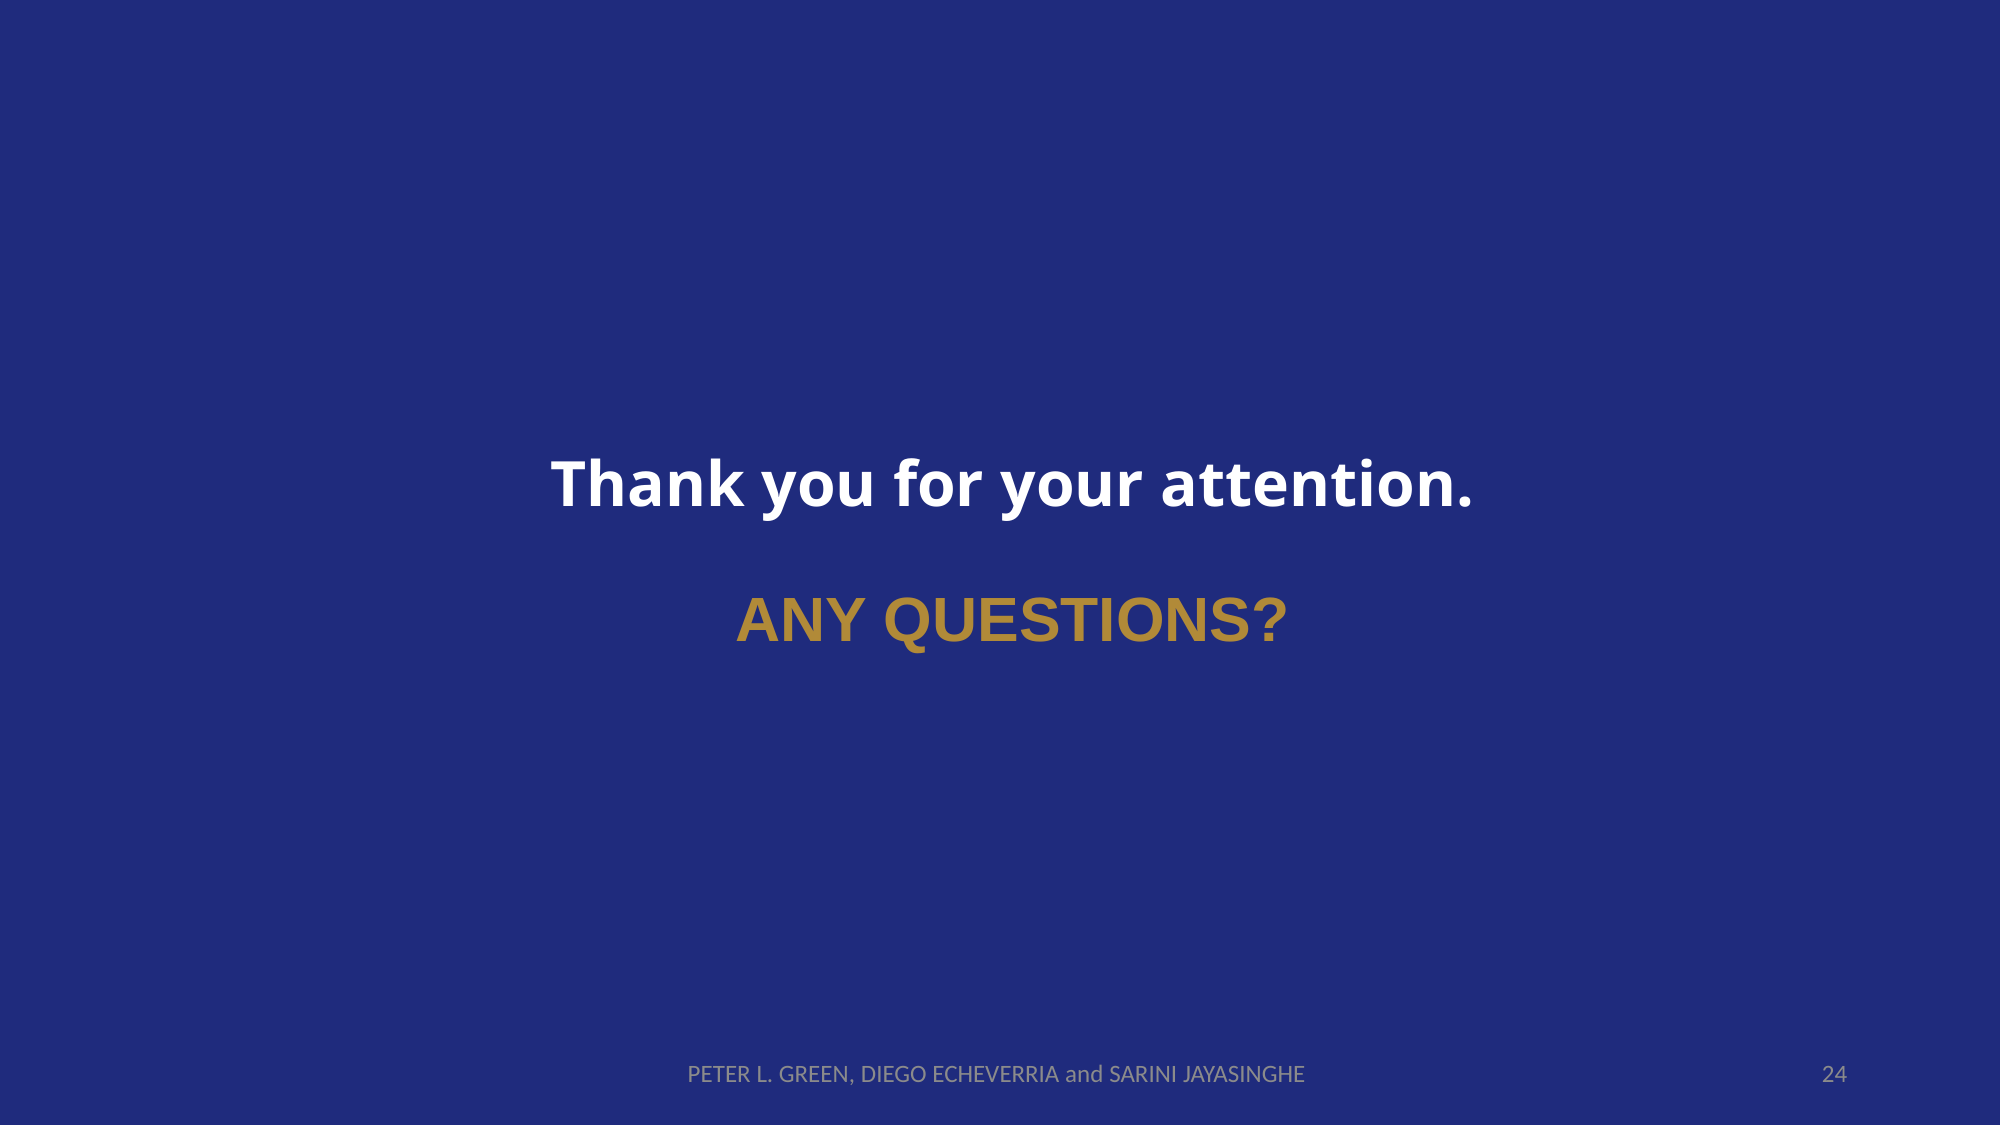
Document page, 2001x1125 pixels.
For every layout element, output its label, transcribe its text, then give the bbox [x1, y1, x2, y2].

title Thank you for your attention. ANY QUESTIONS? [298, 462, 1728, 663]
slide_number 24 [1412, 1042, 1863, 1103]
footer PETER L. GREEN, DIEGO ECHEVERRIA and SARINI JAYASINGHE [662, 1042, 1338, 1103]
